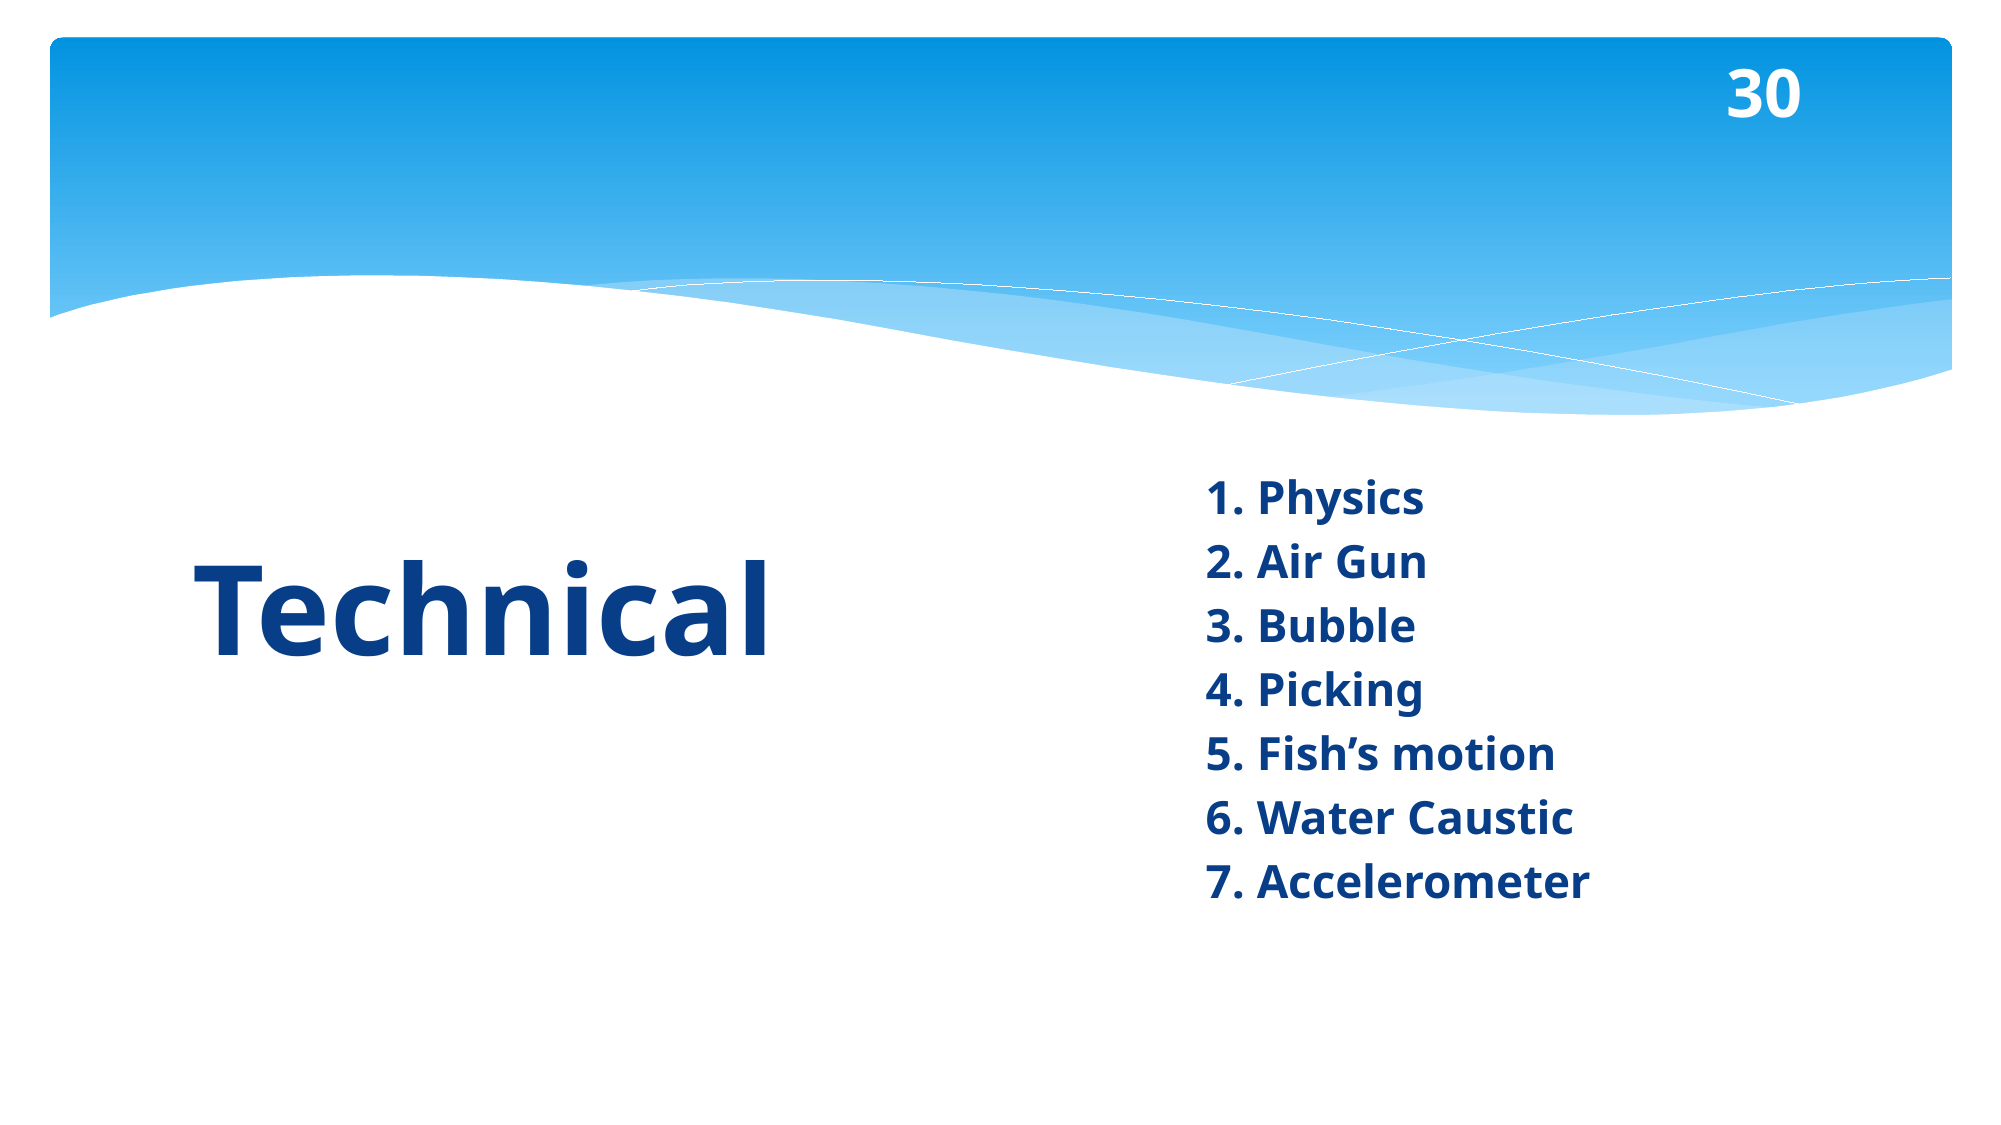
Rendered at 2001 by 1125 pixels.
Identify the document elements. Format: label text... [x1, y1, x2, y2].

title Technical [177, 164, 1267, 689]
list 1. Physics 2. Air Gun 3. Bubble 4. Picking 5. Fish’s motion 6. Water Caustic 7. Accelerometer [1190, 375, 2000, 1001]
slide_number 30 [1637, 66, 1892, 127]
